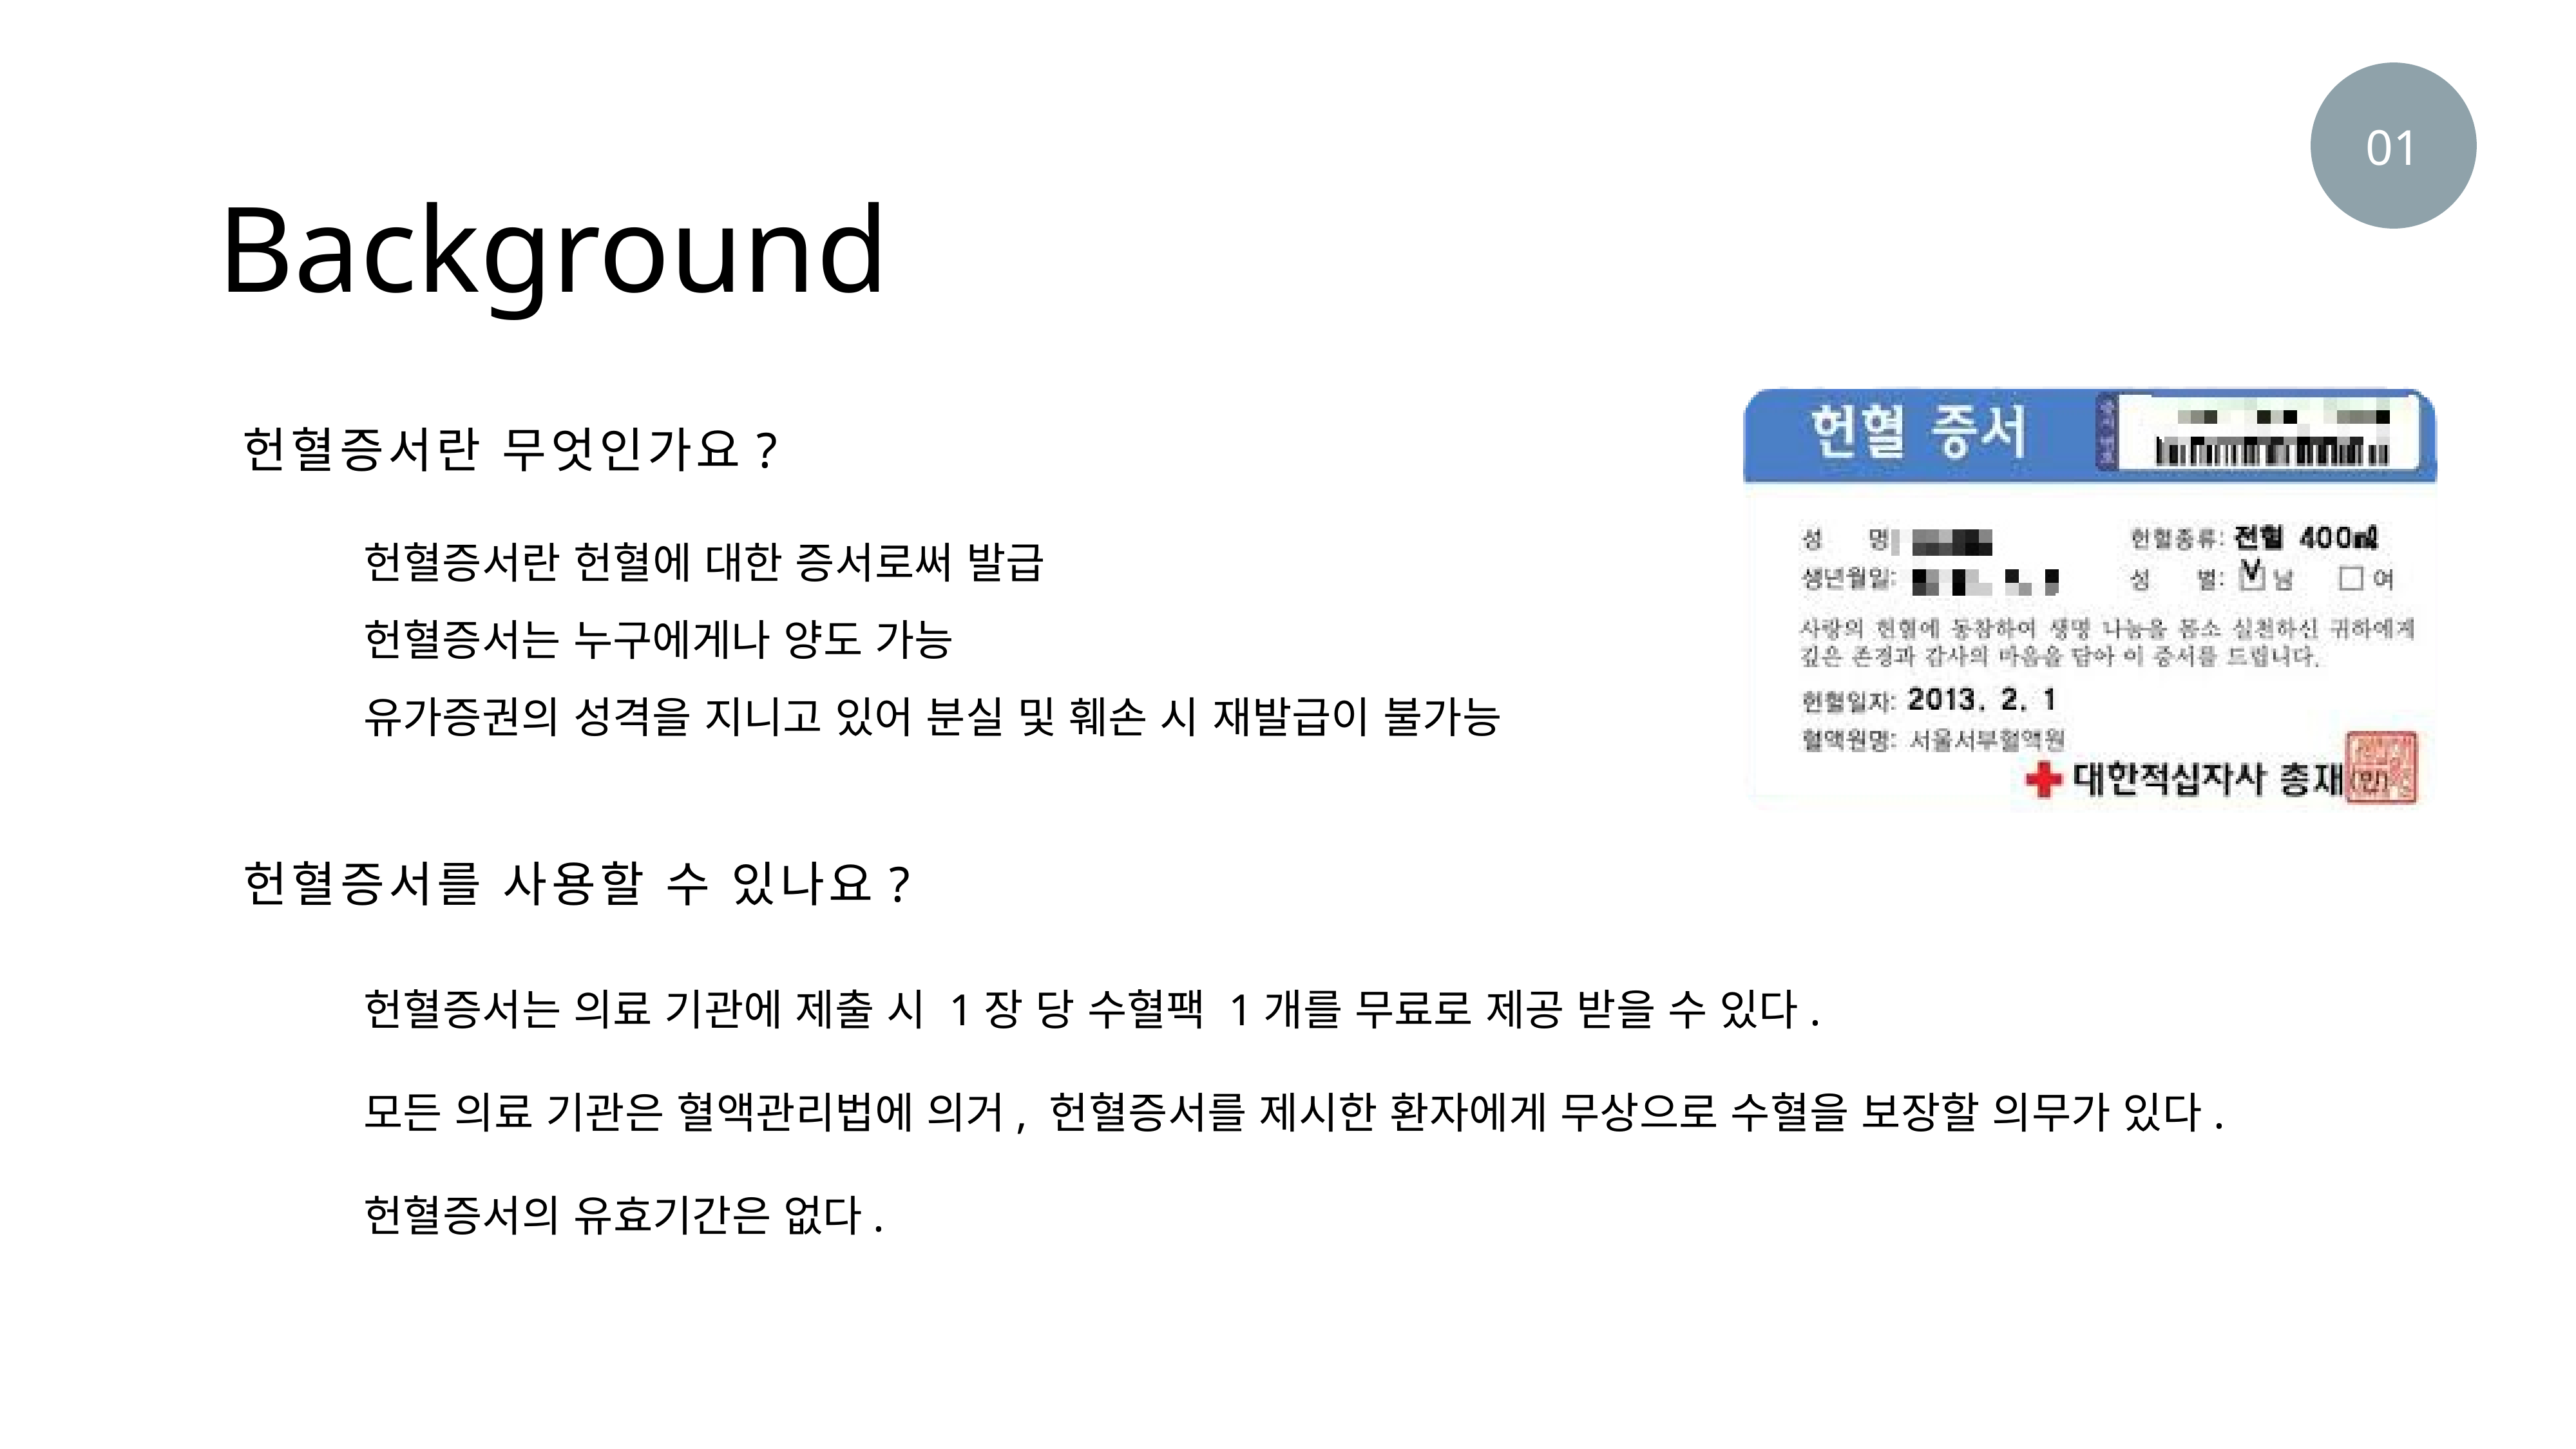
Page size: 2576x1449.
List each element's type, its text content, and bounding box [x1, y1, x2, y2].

text_box 헌혈증서는 의료 기관에 제출 시 1장 당 수혈팩 1개를 무료로 제공 받을 수 있다. 모든 의료 기관은 혈액관리법에 의거, 헌혈증서를 제시한 환자에게 무상으로 수혈을 보장할 의무가 있다. 헌혈증서의 유효기간은 없다. [354, 926, 2214, 1245]
text_box 헌혈증서란 무엇인가요? [233, 414, 918, 482]
picture [1714, 371, 2472, 838]
text_box 헌혈증서를 사용할 수 있나요? [233, 849, 991, 917]
text_box 01 [2310, 62, 2477, 229]
text_box Background [208, 169, 2012, 321]
text_box 헌혈증서란 헌혈에 대한 증서로써 발급 헌혈증서는 누구에게나 양도 가능 유가증권의 성격을 지니고 있어 분실 및 훼손 시 재발급이 불가능 [354, 505, 1657, 747]
